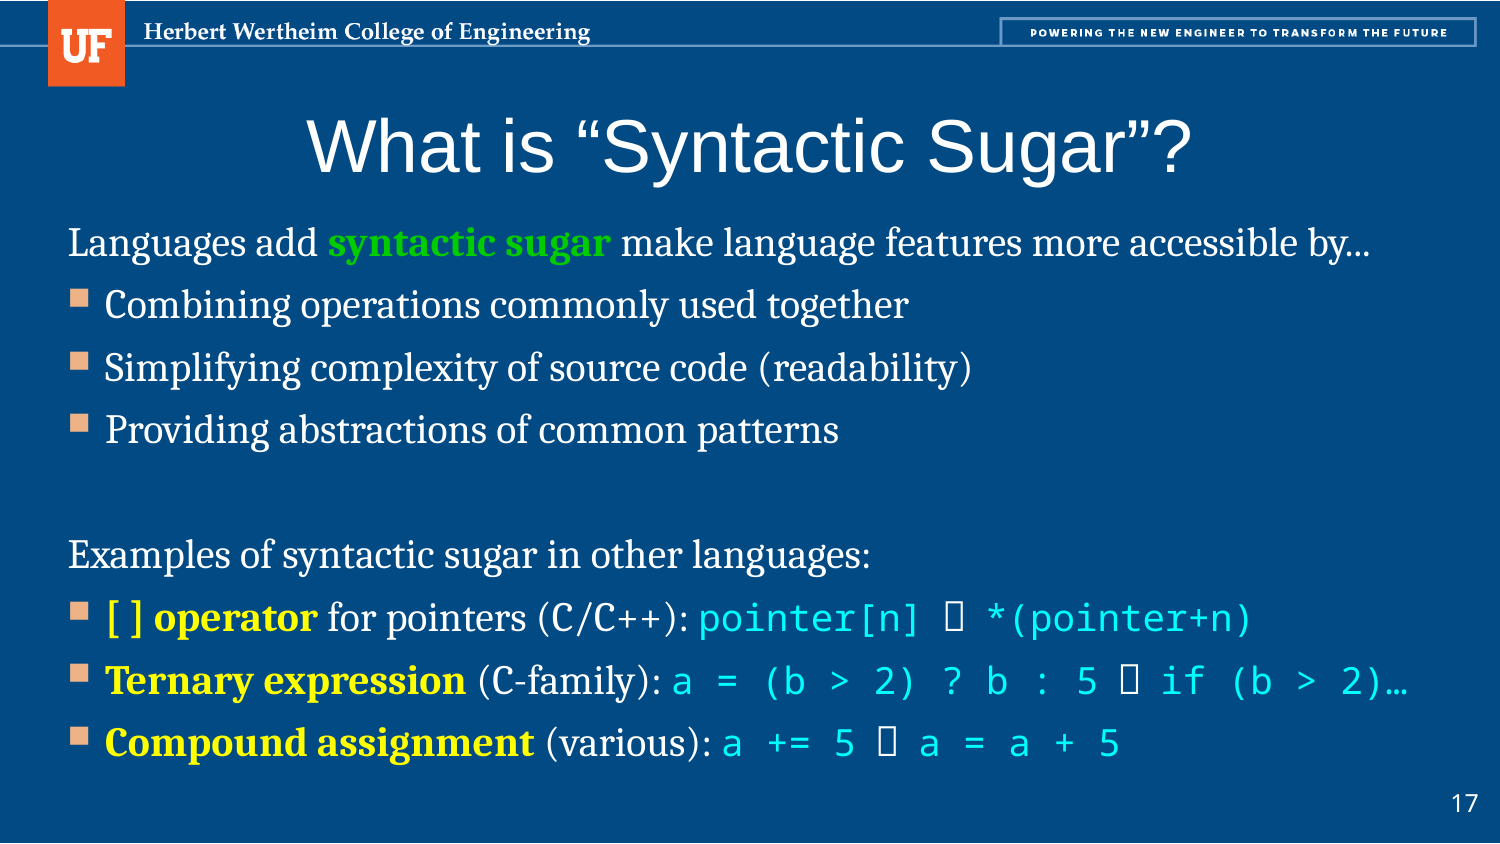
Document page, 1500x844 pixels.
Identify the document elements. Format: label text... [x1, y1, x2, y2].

slide_number 17 [1156, 782, 1494, 828]
title What is “Syntactic Sugar”? [47, 89, 1453, 228]
list Languages add syntactic sugar make language features more accessible by... Combining operations commonly used together Simplifying complexity of source code (readability) Providing abstractions of common patterns Examples of syntactic sugar in other languages: [ ] operator for pointers (C/C++): pointer[n]  *(pointer+n) Ternary expression (C-family): a = (b > 2) ? b : 5  if (b > 2)… Compound assignment (various): a += 5  a = a + 5 [52, 228, 1448, 715]
picture [0, 0, 1500, 843]
